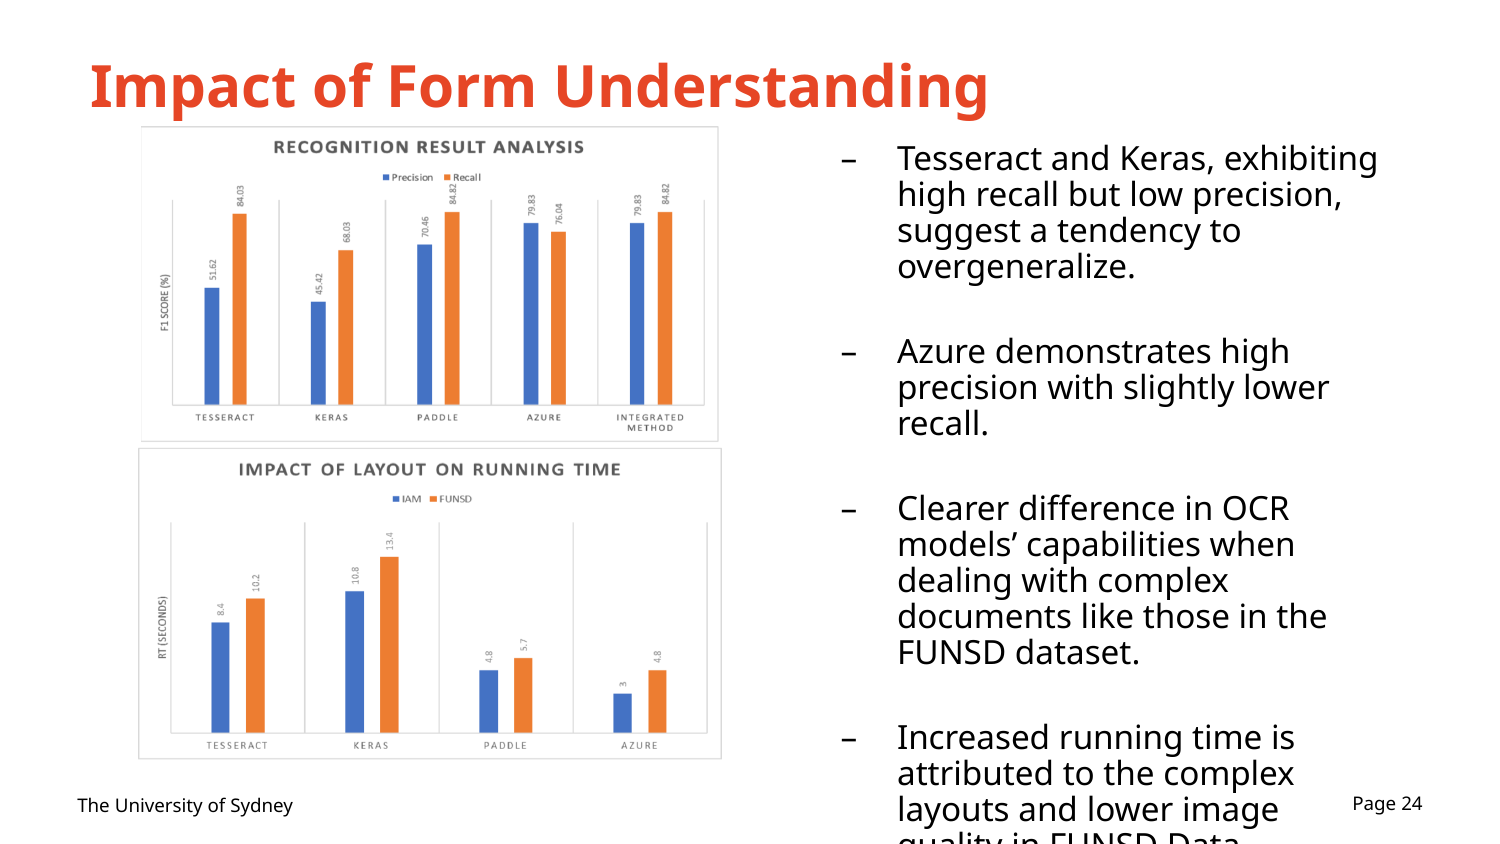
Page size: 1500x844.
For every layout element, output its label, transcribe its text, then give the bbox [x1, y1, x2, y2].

picture [133, 126, 727, 763]
title Impact of Form Understanding [75, 14, 1425, 155]
text_box Tesseract and Keras, exhibiting high recall but low precision, suggest a tendency to overgeneralize. Azure demonstrates high precision with slightly lower recall. Clearer difference in OCR models’ capabilities when dealing with complex documents like those in the FUNSD dataset. Increased running time is attributed to the complex layouts and lower image quality in FUNSD Data [825, 134, 1399, 752]
